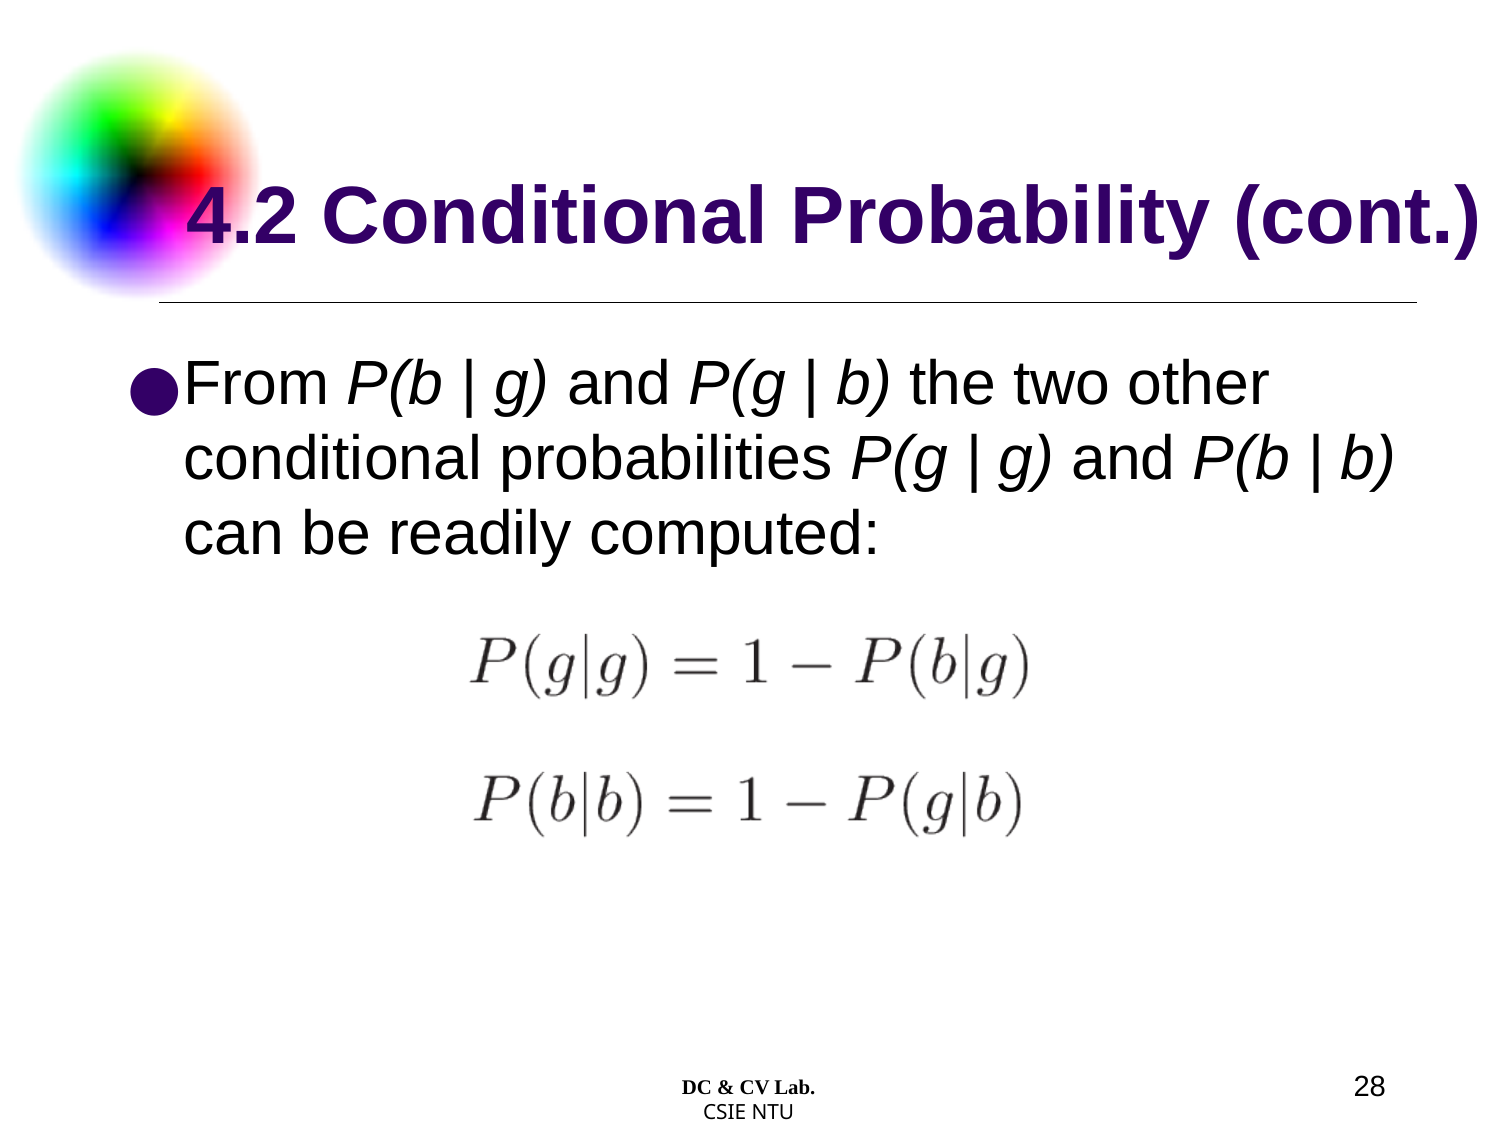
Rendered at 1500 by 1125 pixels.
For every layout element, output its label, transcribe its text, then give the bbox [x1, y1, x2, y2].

text_box ‹#› [1338, 1059, 1500, 1120]
text_box From P(b | g) and P(g | b) the two other conditional probabilities P(g | g) and P(b | b) can be readily computed: [112, 334, 1463, 1059]
picture [0, 42, 272, 318]
picture [465, 764, 1032, 843]
title 4.2 Conditional Probability (cont.) [171, 54, 1500, 268]
picture [458, 626, 1039, 705]
footer DC & CV Lab. CSIE NTU [511, 1066, 987, 1125]
